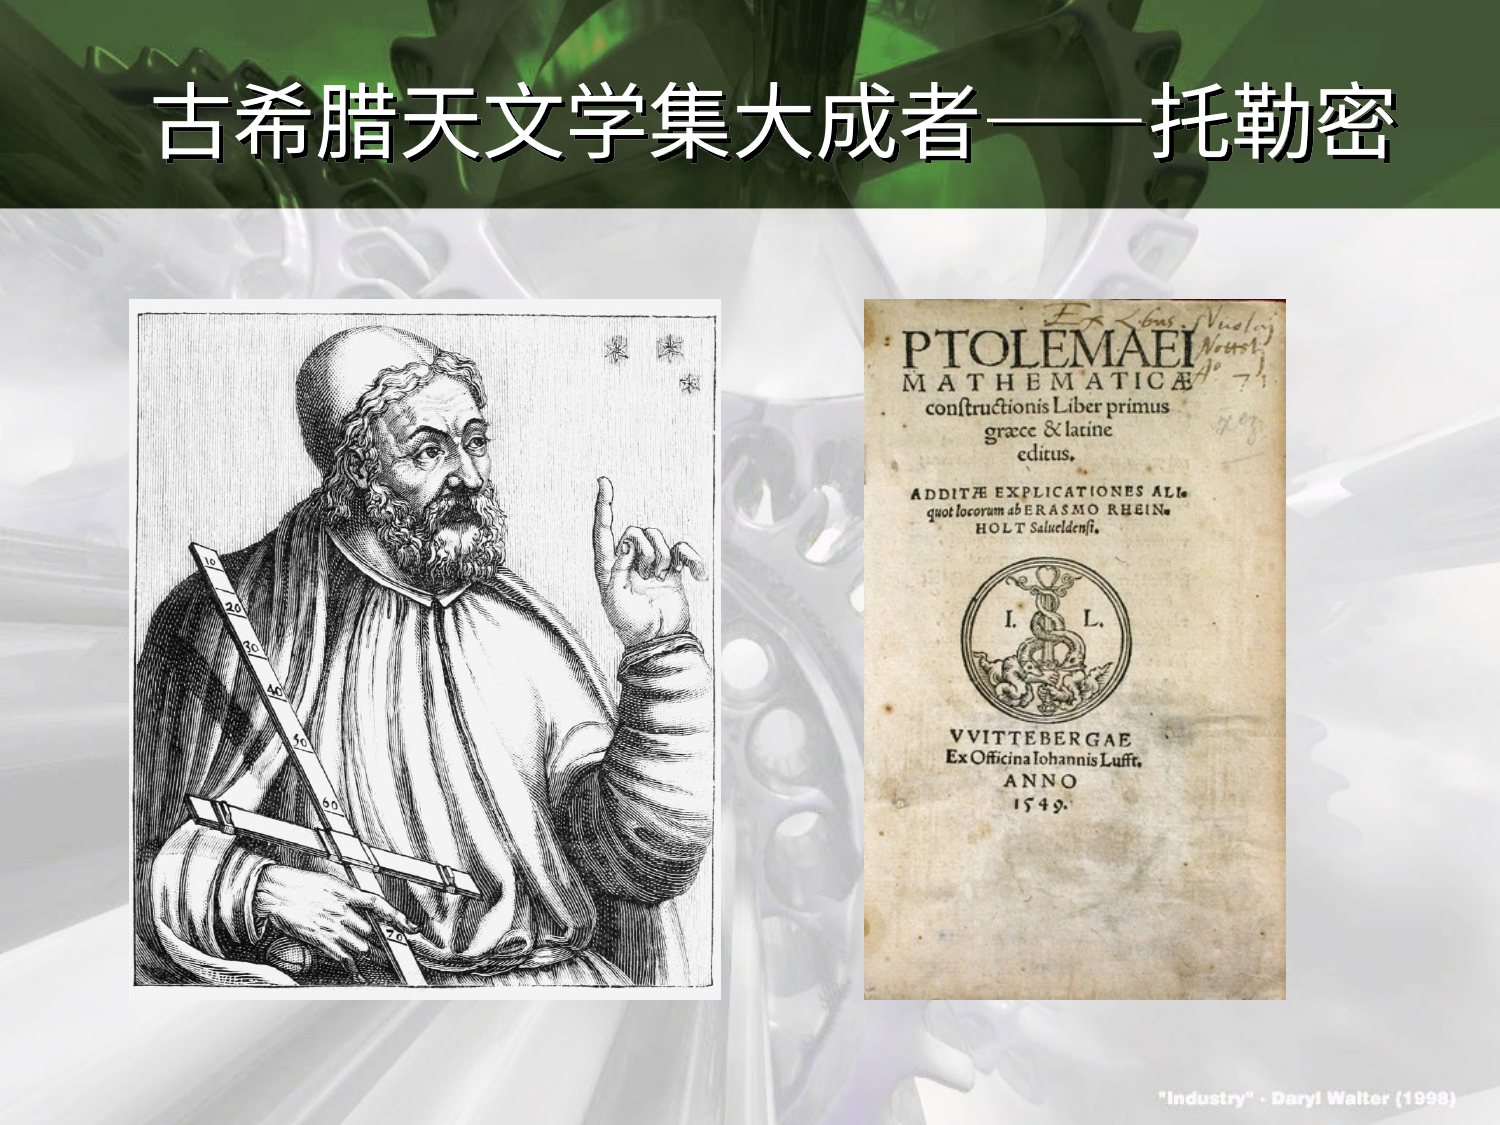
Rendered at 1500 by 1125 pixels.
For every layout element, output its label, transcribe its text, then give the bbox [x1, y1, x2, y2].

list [128, 299, 721, 1001]
title 古希腊天文学集大成者——托勒密 [112, 24, 1436, 213]
picture [0, 0, 1500, 1125]
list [863, 299, 1286, 1001]
